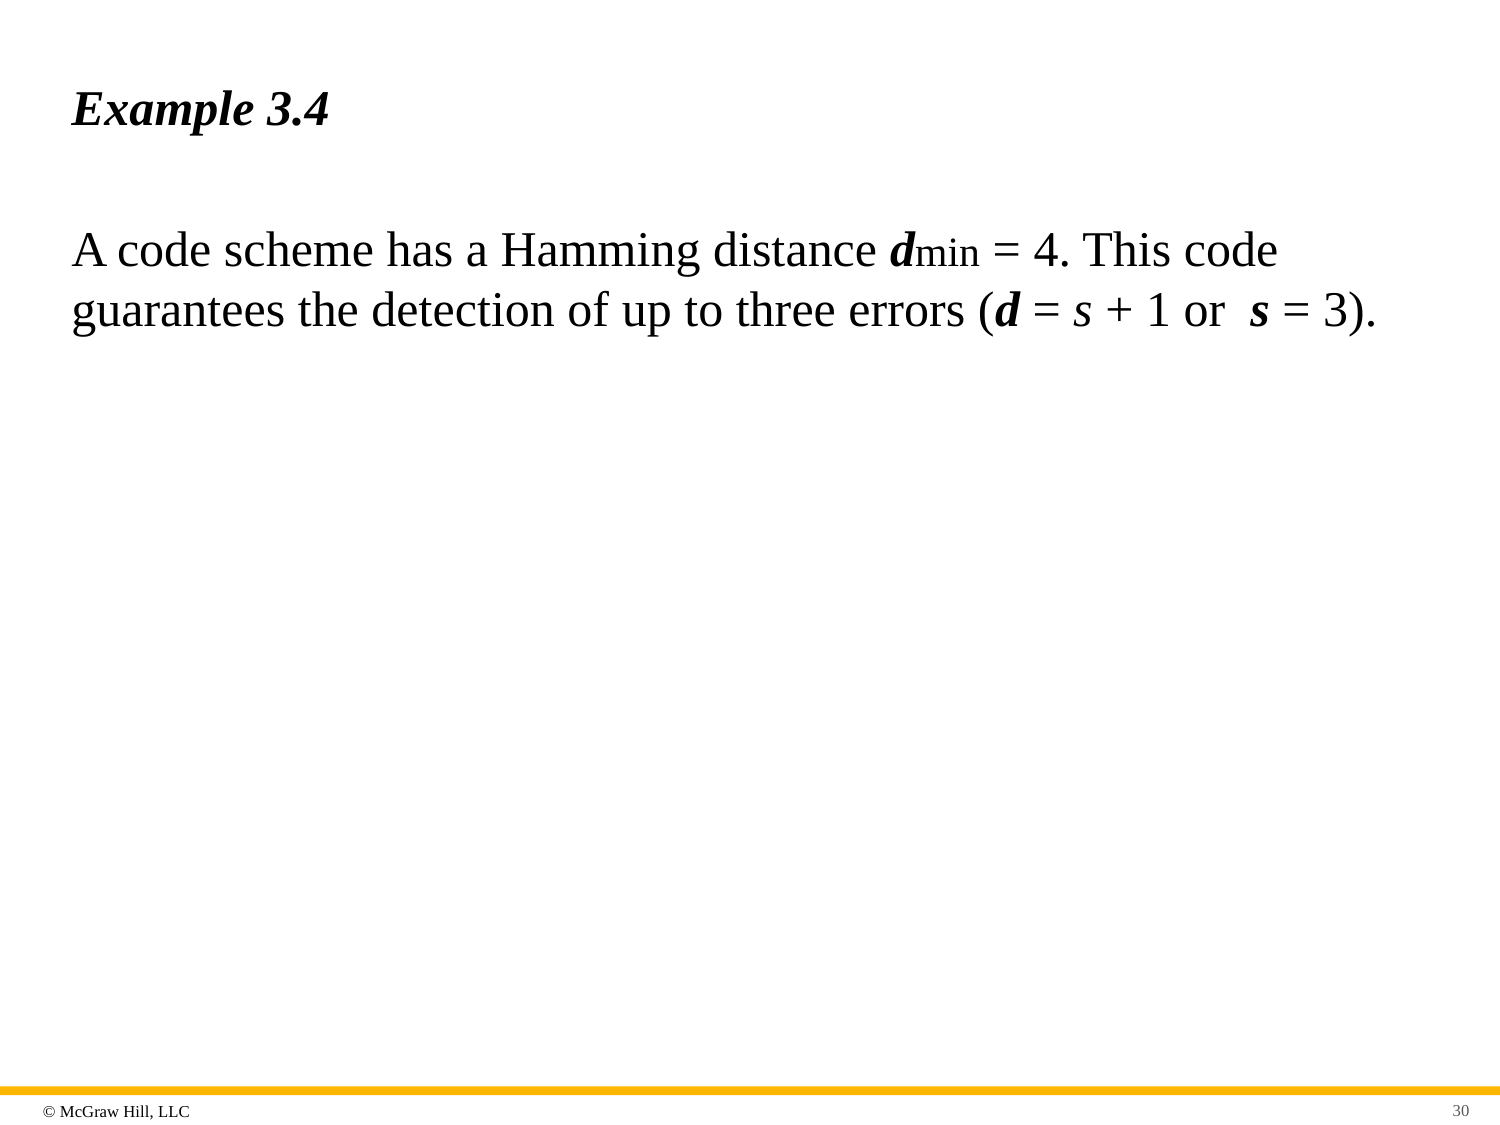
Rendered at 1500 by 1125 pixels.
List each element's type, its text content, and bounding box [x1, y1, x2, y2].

list A code scheme has a Hamming distance dmin = 4. This code guarantees the detection of up to three errors (d = s + 1 or s = 3). [56, 209, 1444, 1026]
slide_number 30 [1418, 1096, 1477, 1123]
title Example 3.4 [56, 50, 1444, 162]
